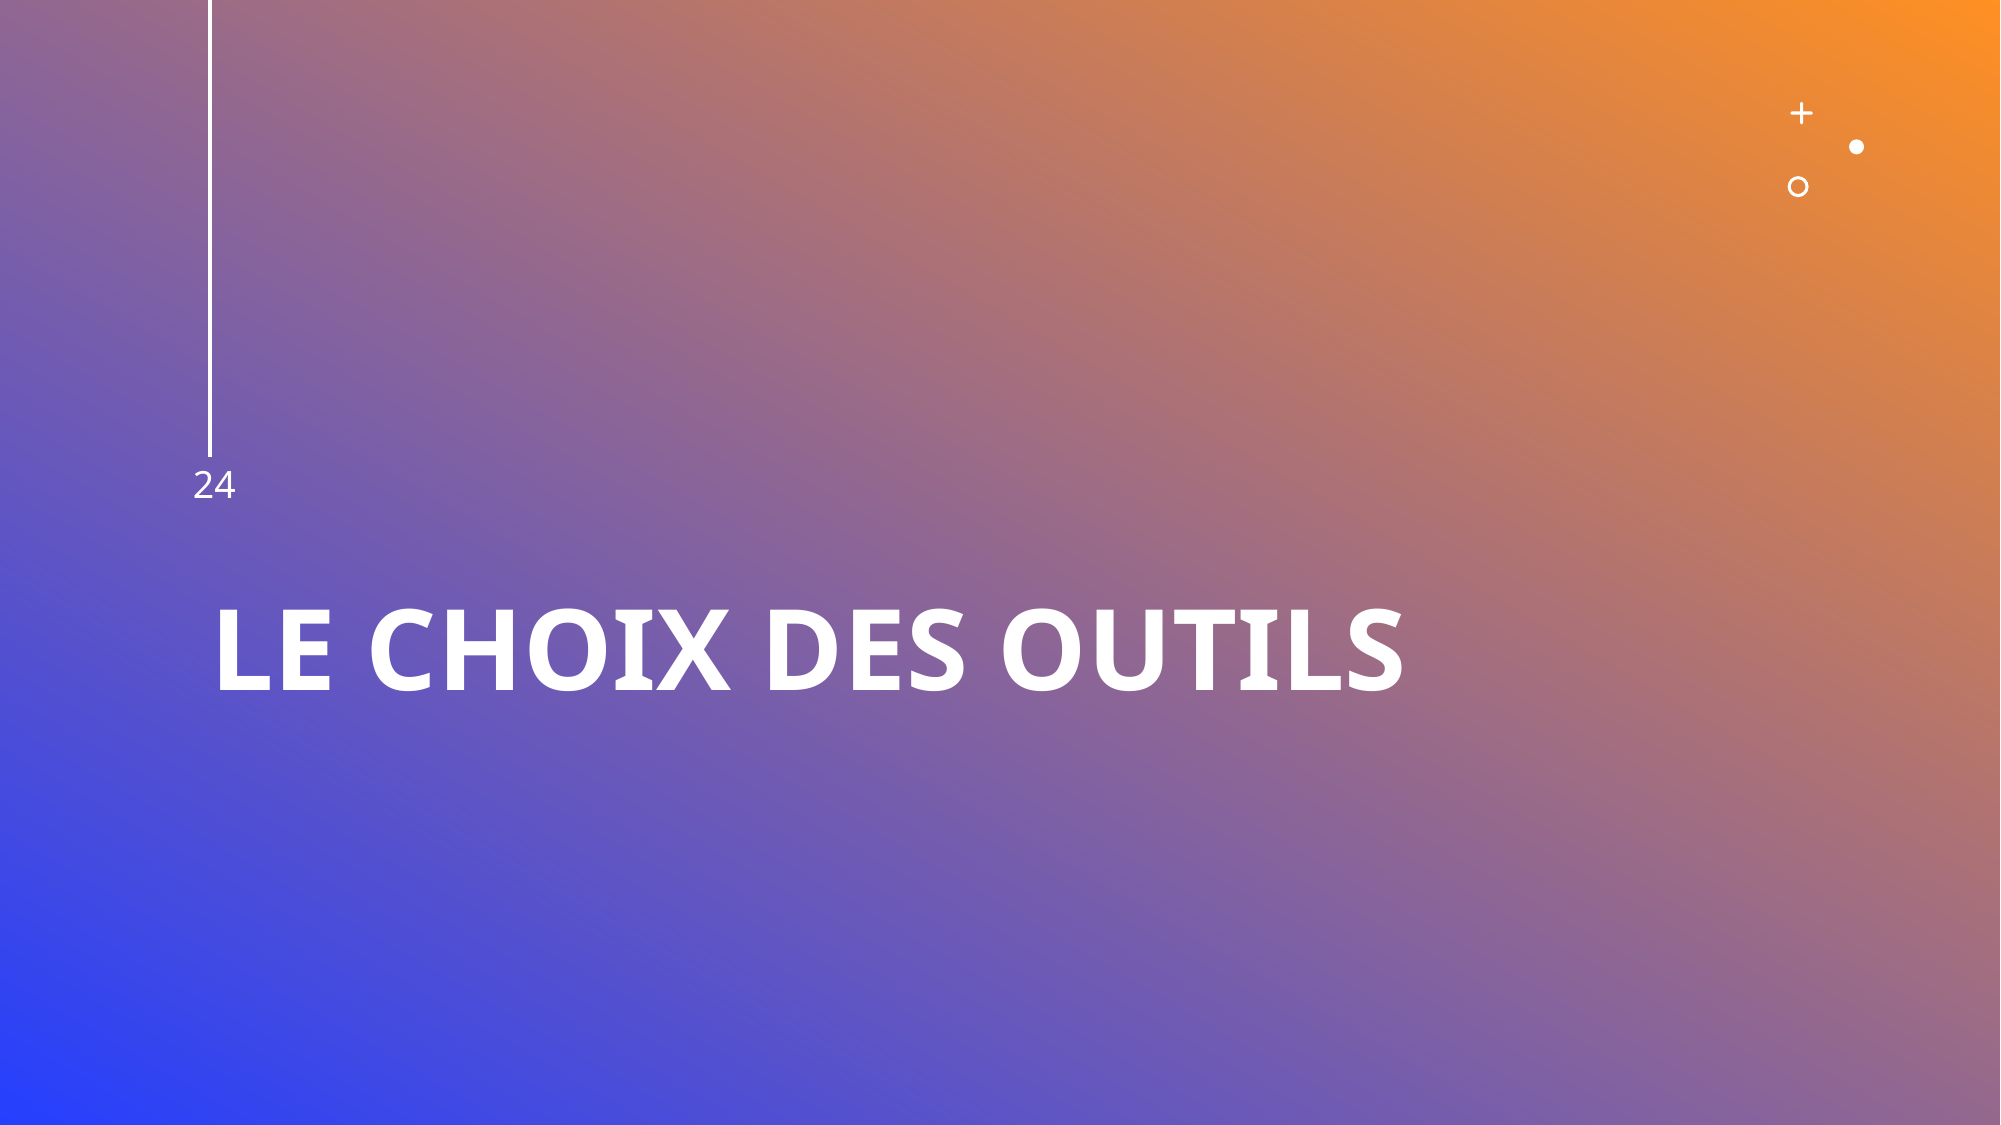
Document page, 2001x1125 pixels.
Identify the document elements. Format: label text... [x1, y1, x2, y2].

title LE CHOIX DES OUTILS [210, 554, 1900, 859]
text_box 24 [178, 453, 264, 539]
